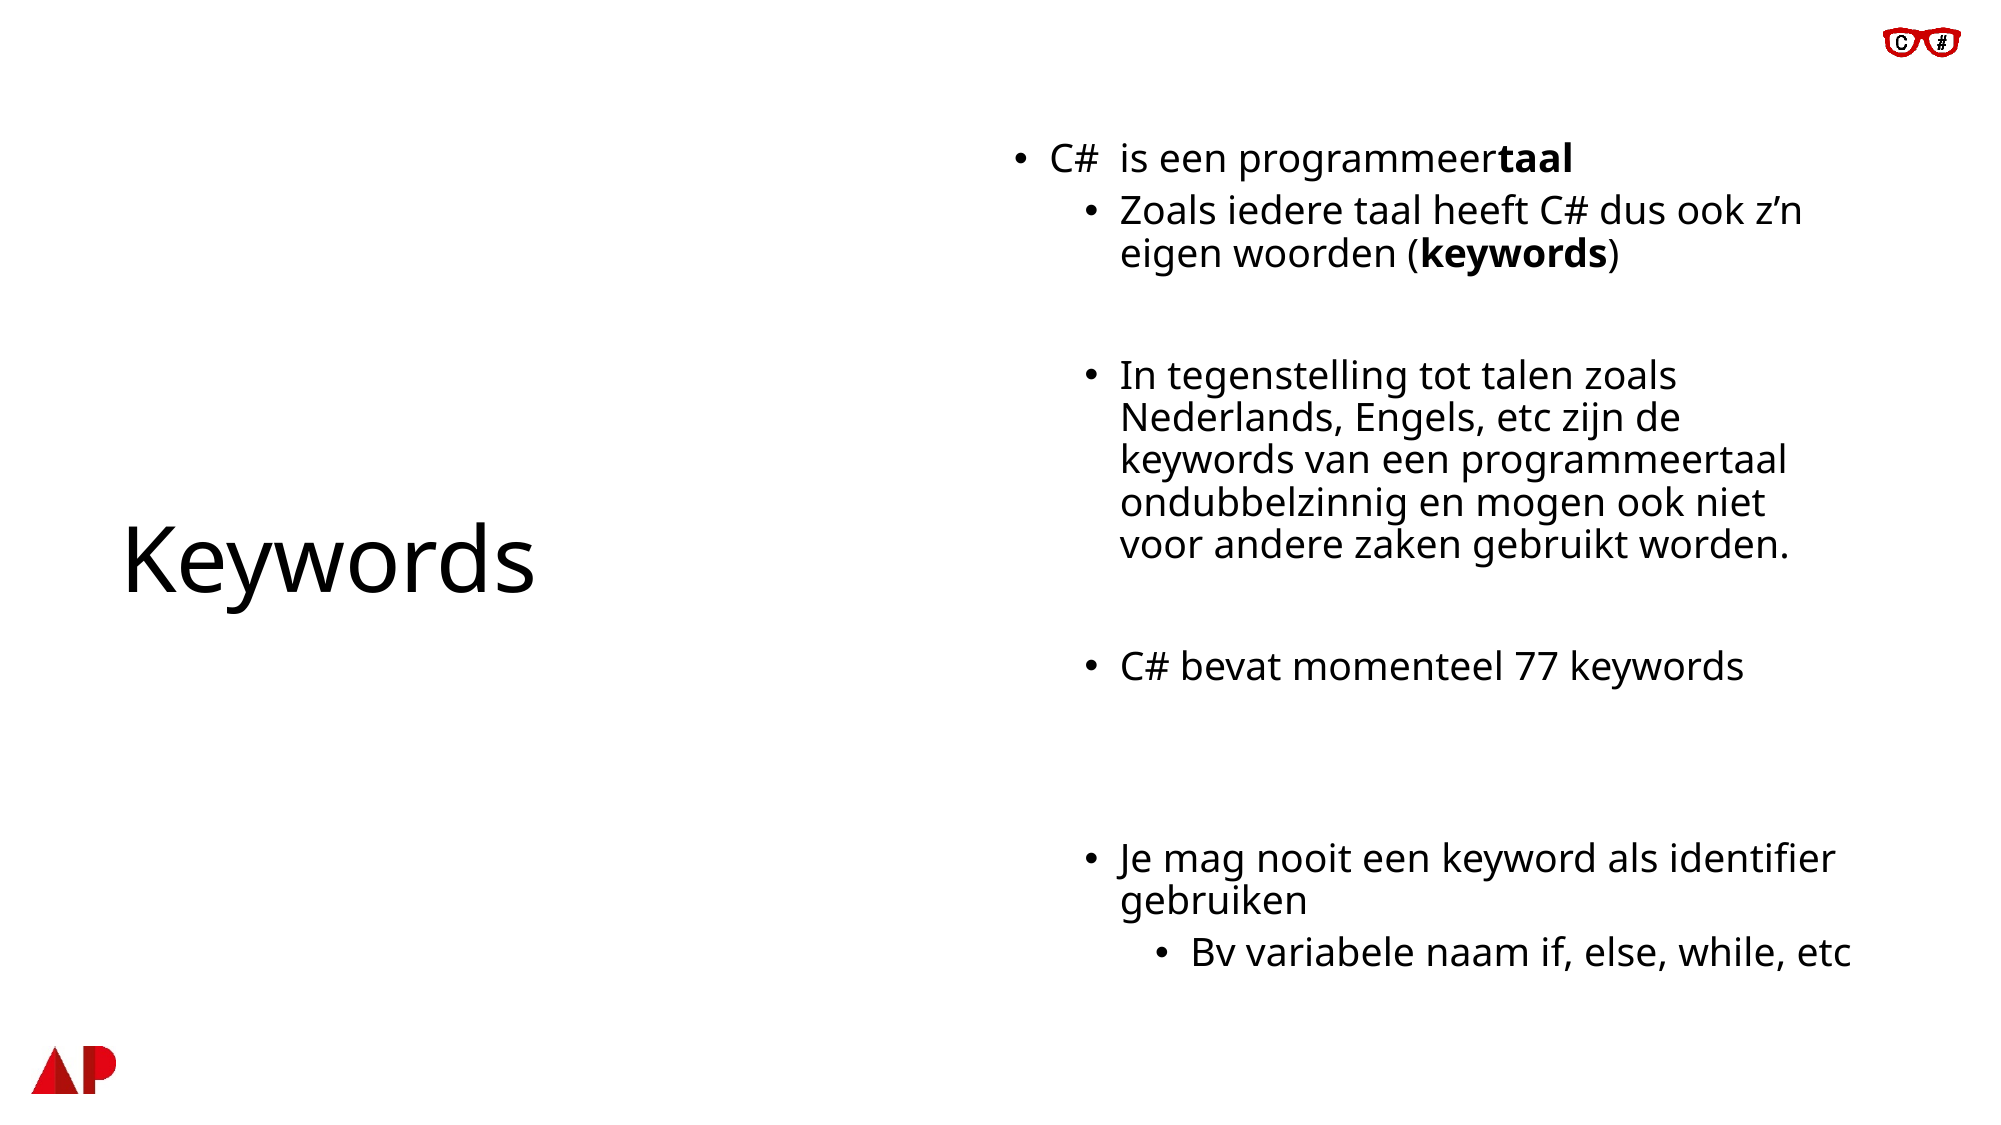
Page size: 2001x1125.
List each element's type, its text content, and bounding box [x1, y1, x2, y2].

list C# is een programmeertaal Zoals iedere taal heeft C# dus ook z’n eigen woorden (keywords) In tegenstelling tot talen zoals Nederlands, Engels, etc zijn de keywords van een programmeertaal ondubbelzinnig en mogen ook niet voor andere zaken gebruikt worden. C# bevat momenteel 77 keywords Je mag nooit een keyword als identifier gebruiken Bv variabele naam if, else, while, etc [999, 131, 1870, 990]
picture [31, 1046, 116, 1094]
title Keywords [105, 336, 707, 790]
picture [1879, 0, 1964, 85]
